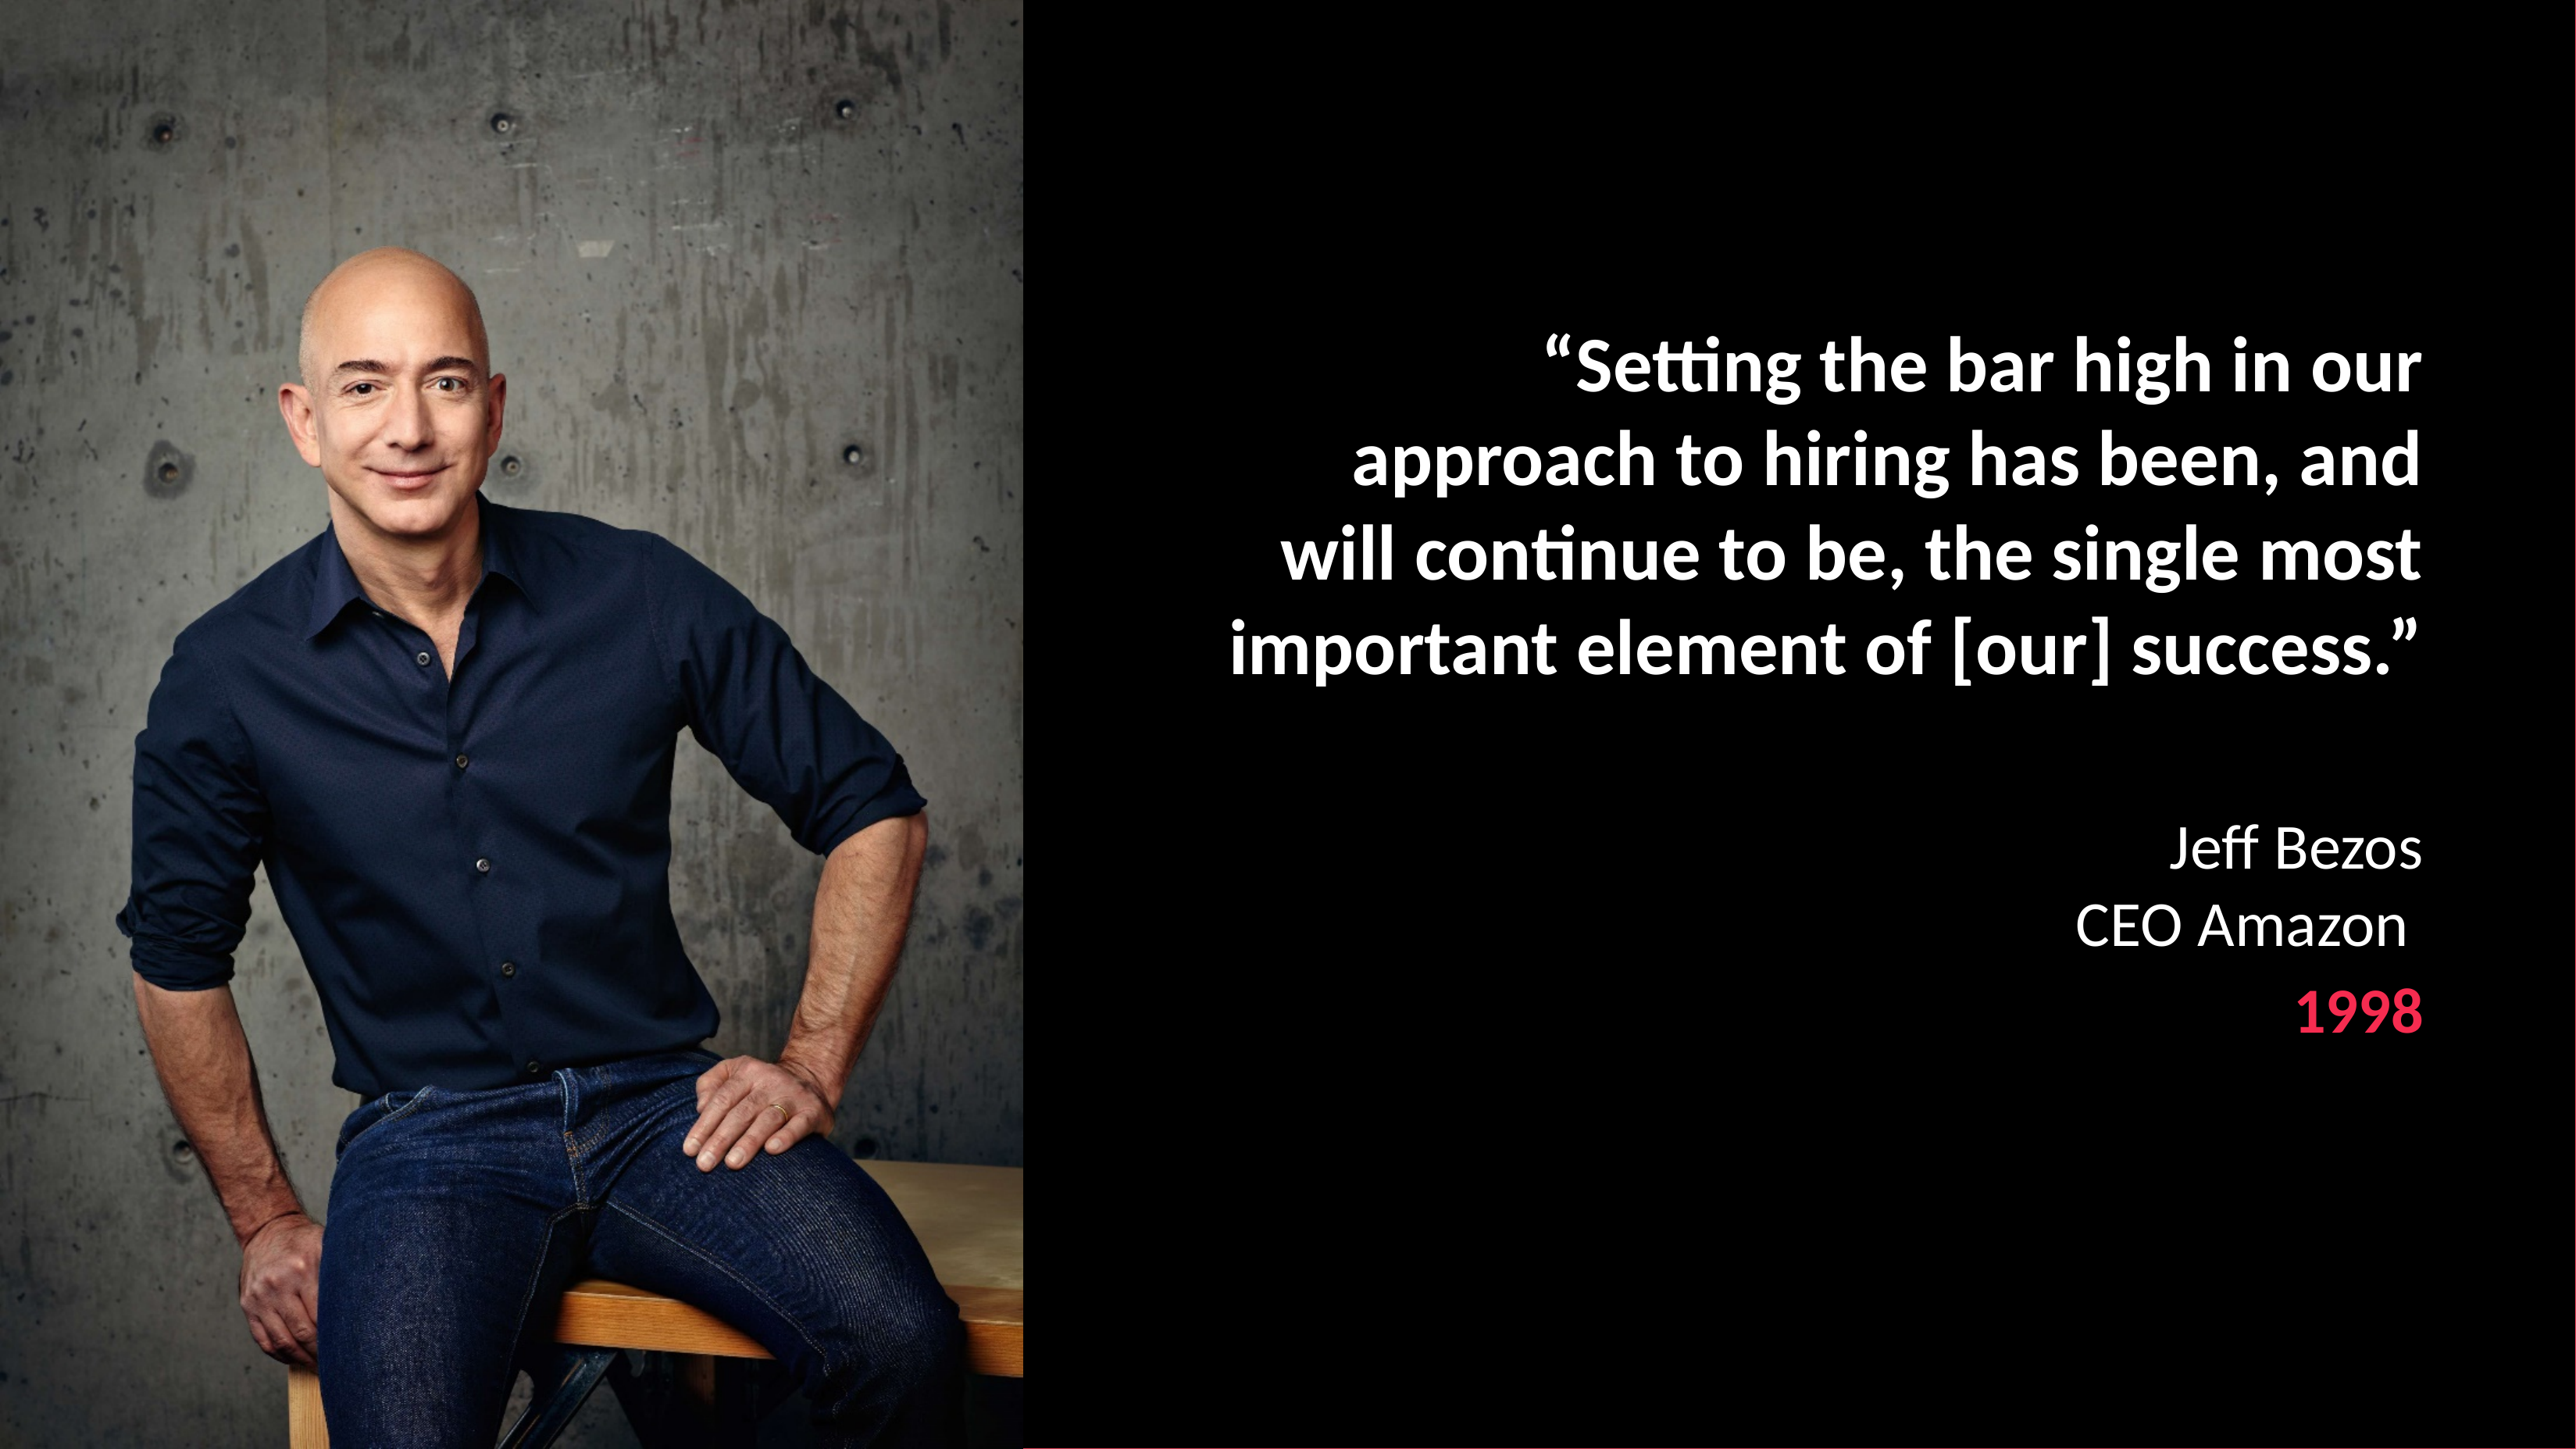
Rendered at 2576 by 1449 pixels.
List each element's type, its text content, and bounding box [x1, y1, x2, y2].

text_box “Setting the bar high in our approach to hiring has been, and will continue to be, the single most important element of [our] success.” Jeff Bezos CEO Amazon 1998 [1218, 312, 2424, 1139]
text_box [1024, 0, 2575, 1449]
picture [0, 0, 1024, 1449]
